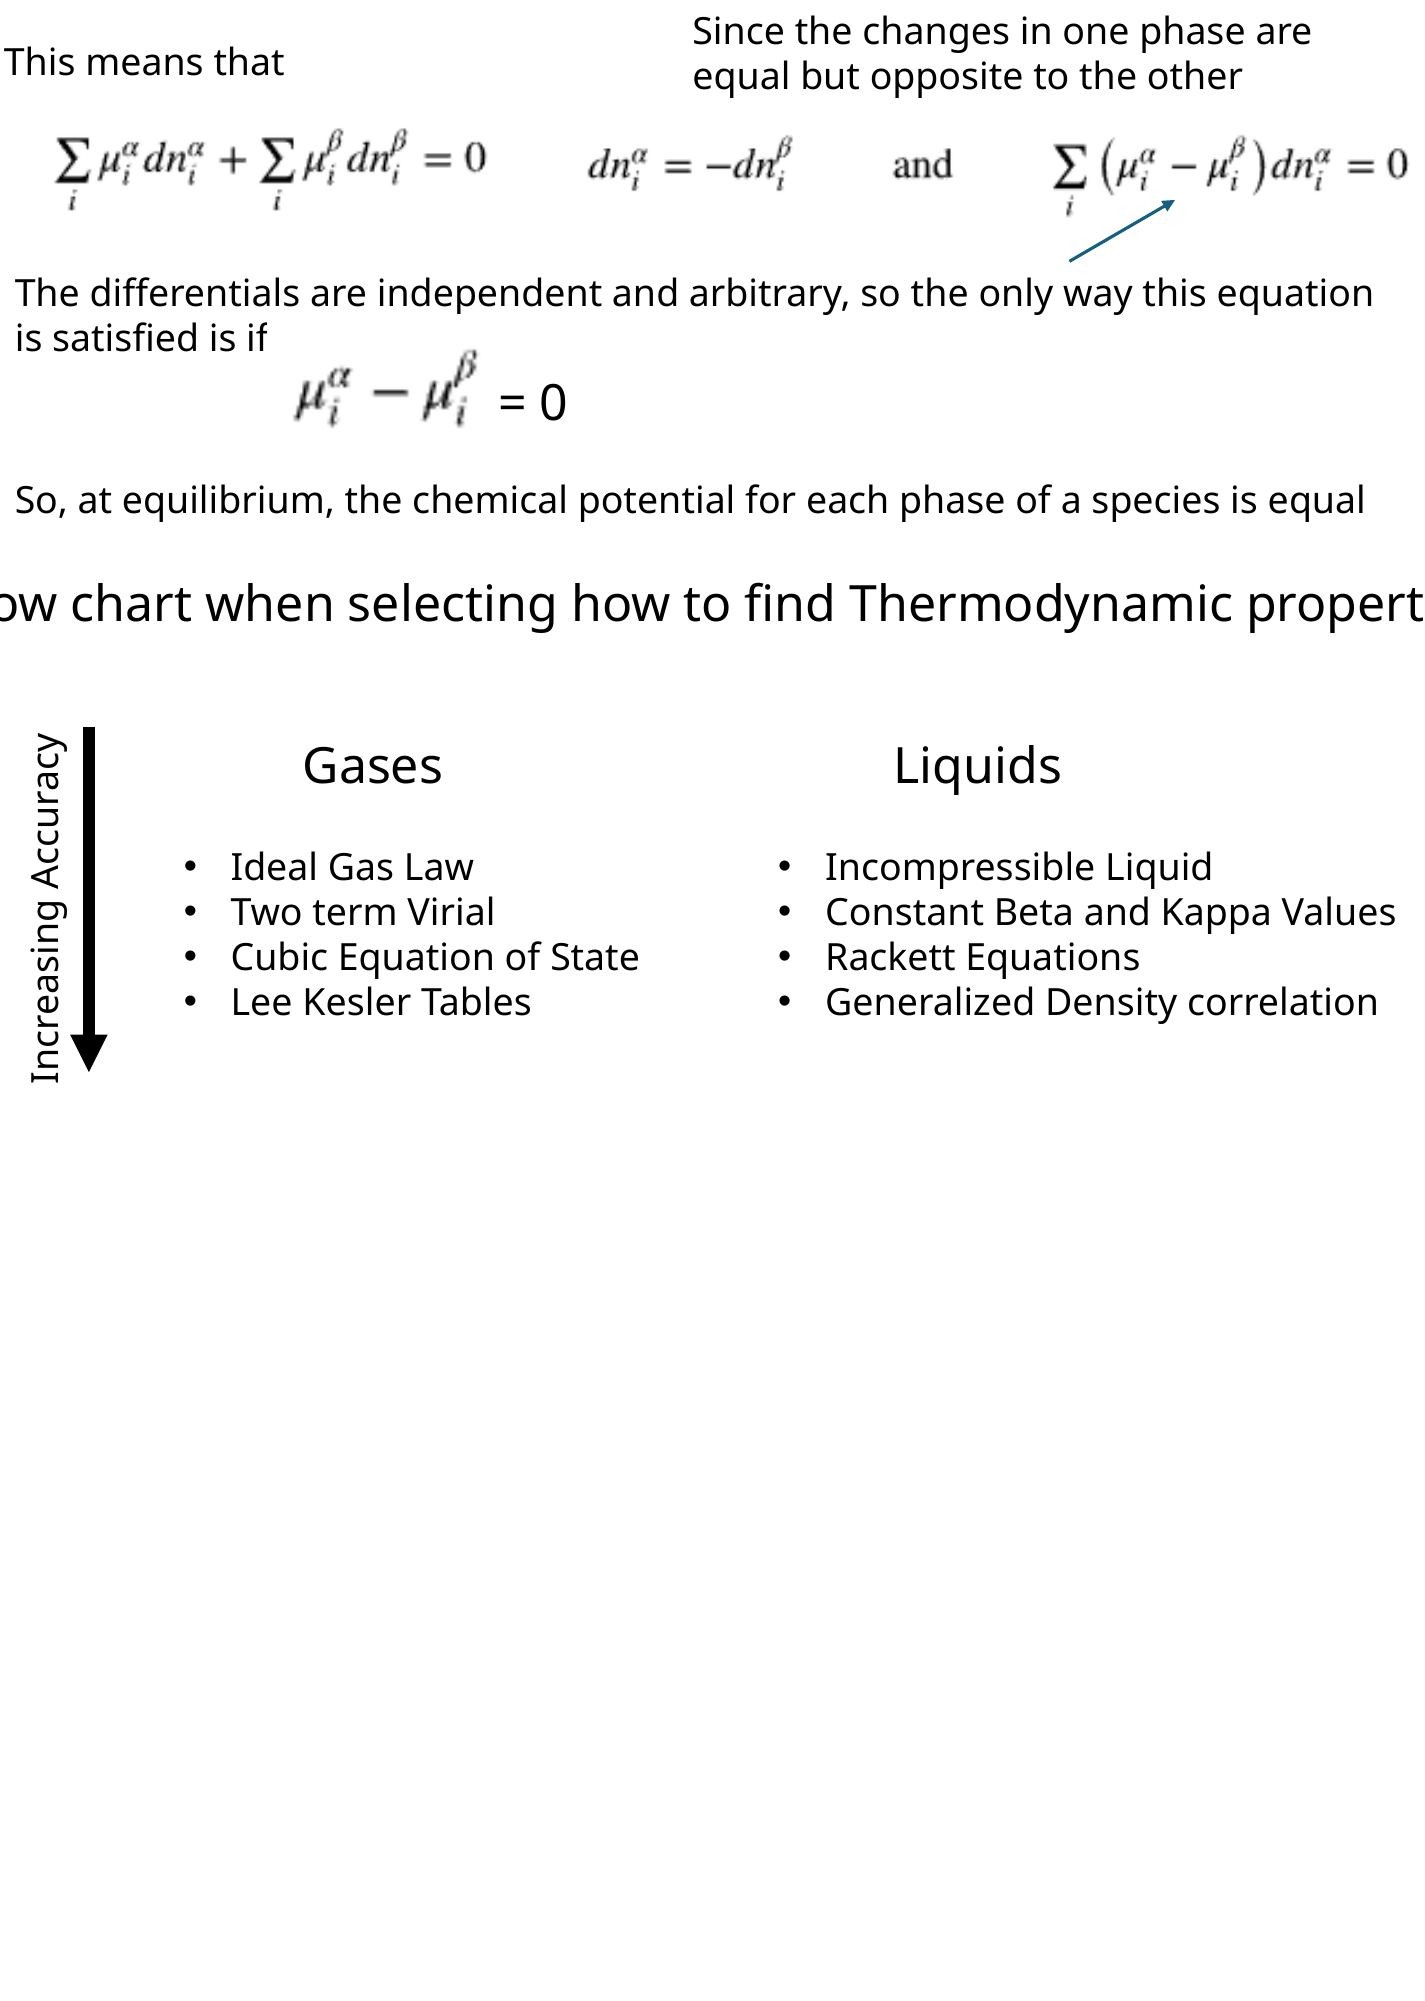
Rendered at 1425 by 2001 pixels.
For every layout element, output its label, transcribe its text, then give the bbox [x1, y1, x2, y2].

text_box So, at equilibrium, the chemical potential for each phase of a species is equal [0, 468, 1425, 529]
text_box This means that [0, 31, 300, 91]
picture [266, 313, 508, 451]
text_box Since the changes in one phase are equal but opposite to the other phase [677, 0, 1337, 105]
picture [23, 91, 511, 232]
text_box Ideal Gas Law Two term Virial Cubic Equation of State Lee Kesler Tables [169, 835, 656, 1030]
text_box Increasing Accuracy [13, 718, 73, 1100]
text_box The differentials are independent and arbitrary, so the only way this equation is satisfied is if: [0, 261, 1425, 366]
text_box = 0 [508, 362, 583, 438]
text_box Flow chart when selecting how to find Thermodynamic properties [0, 563, 1425, 639]
text_box Gases [288, 725, 459, 801]
text_box Incompressible Liquid Constant Beta and Kappa Values Rackett Equations Generalized Density correlation [763, 835, 1412, 1030]
text_box Liquids [878, 725, 1078, 801]
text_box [1068, 199, 1176, 262]
picture [580, 105, 1425, 232]
